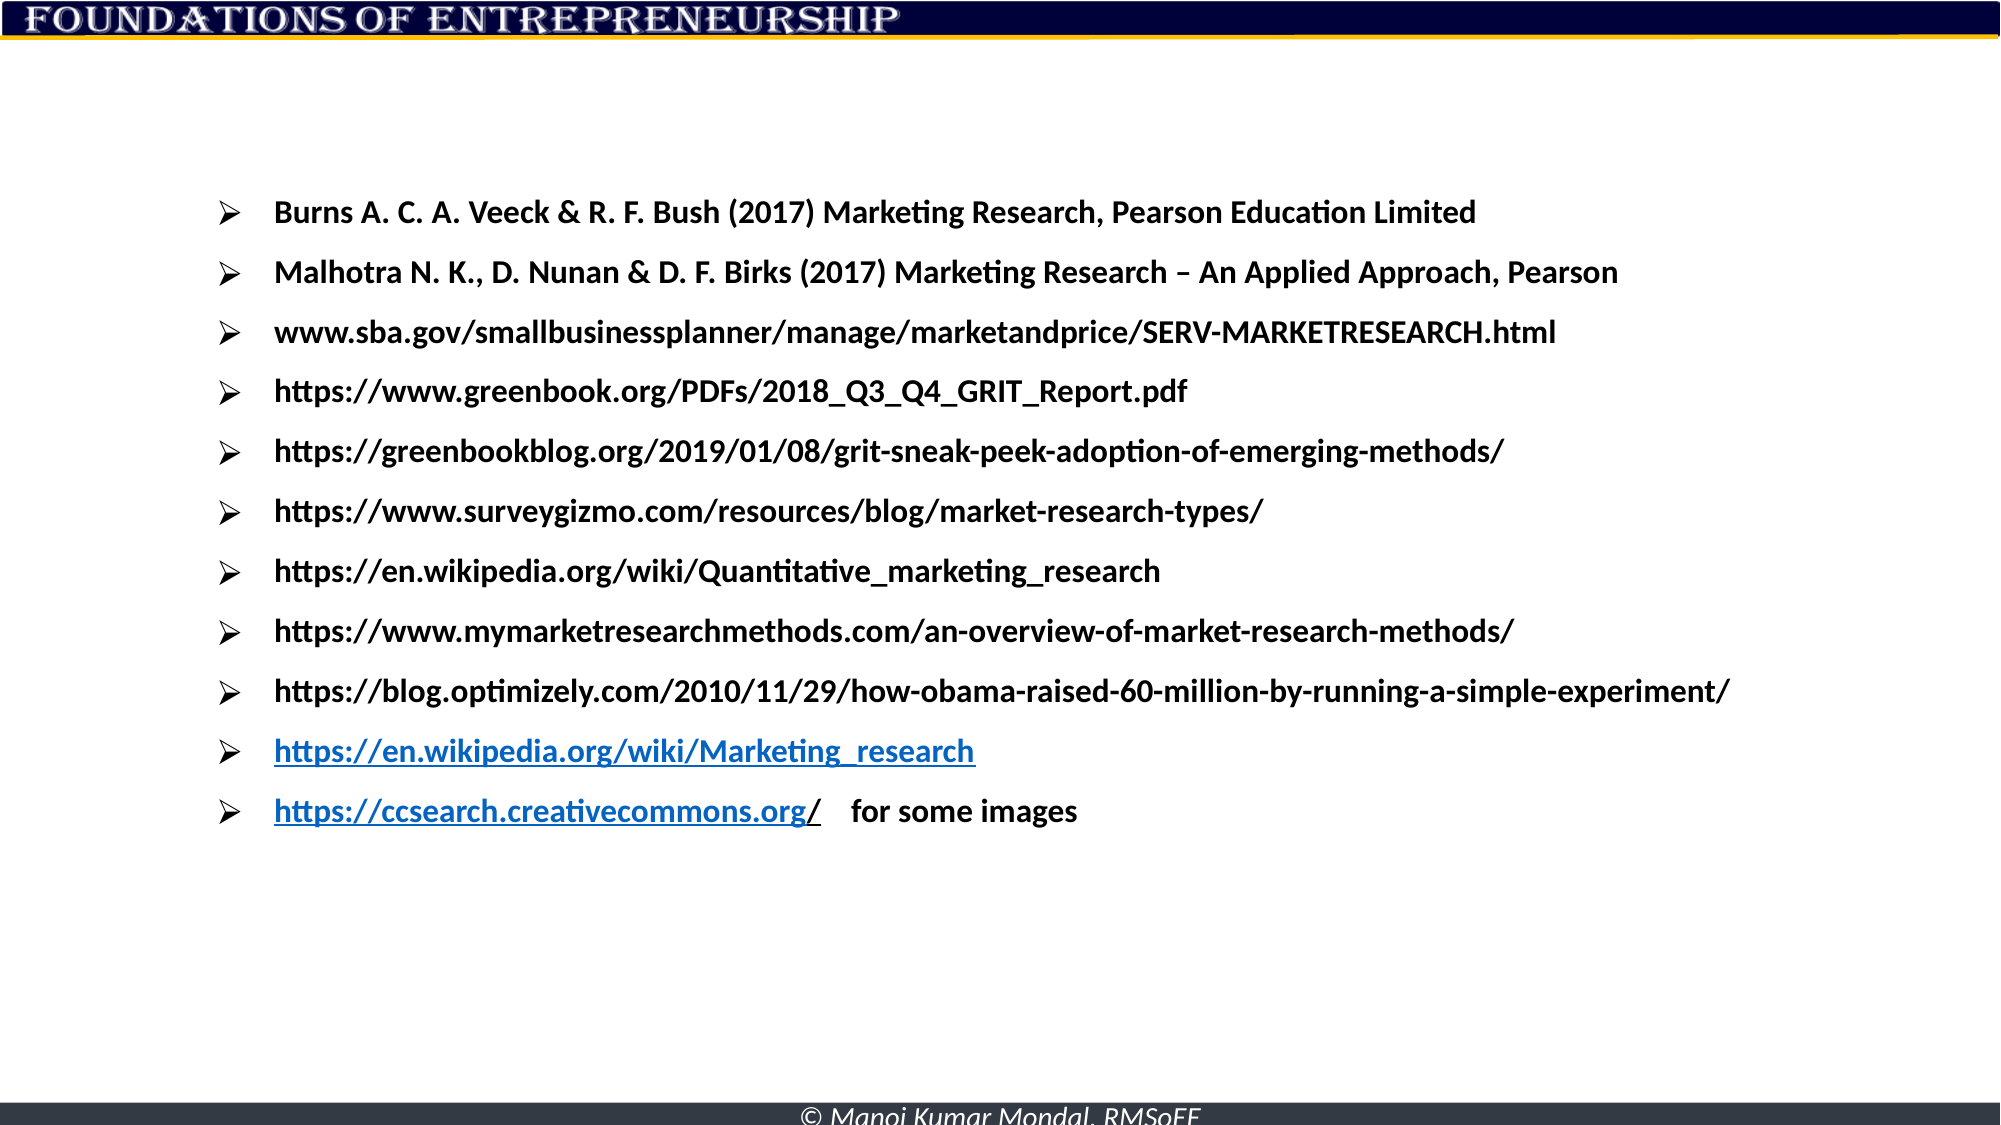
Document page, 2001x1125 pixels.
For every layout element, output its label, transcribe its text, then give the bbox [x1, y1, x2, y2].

picture [0, 0, 2000, 42]
text_box Burns A. C. A. Veeck & R. F. Bush (2017) Marketing Research, Pearson Education Limited Malhotra N. K., D. Nunan & D. F. Birks (2017) Marketing Research – An Applied Approach, Pearson www.sba.gov/smallbusinessplanner/manage/marketandprice/SERV-MARKETRESEARCH.html https://www.greenbook.org/PDFs/2018_Q3_Q4_GRIT_Report.pdf https://greenbookblog.org/2019/01/08/grit-sneak-peek-adoption-of-emerging-methods/ https://www.surveygizmo.com/resources/blog/market-research-types/ https://en.wikipedia.org/wiki/Quantitative_marketing_research https://www.mymarketresearchmethods.com/an-overview-of-market-research-methods/ https://blog.optimizely.com/2010/11/29/how-obama-raised-60-million-by-running-a-simple-experiment/ https://en.wikipedia.org/wiki/Marketing_research https://ccsearch.creativecommons.org/ for some images [202, 162, 1923, 810]
